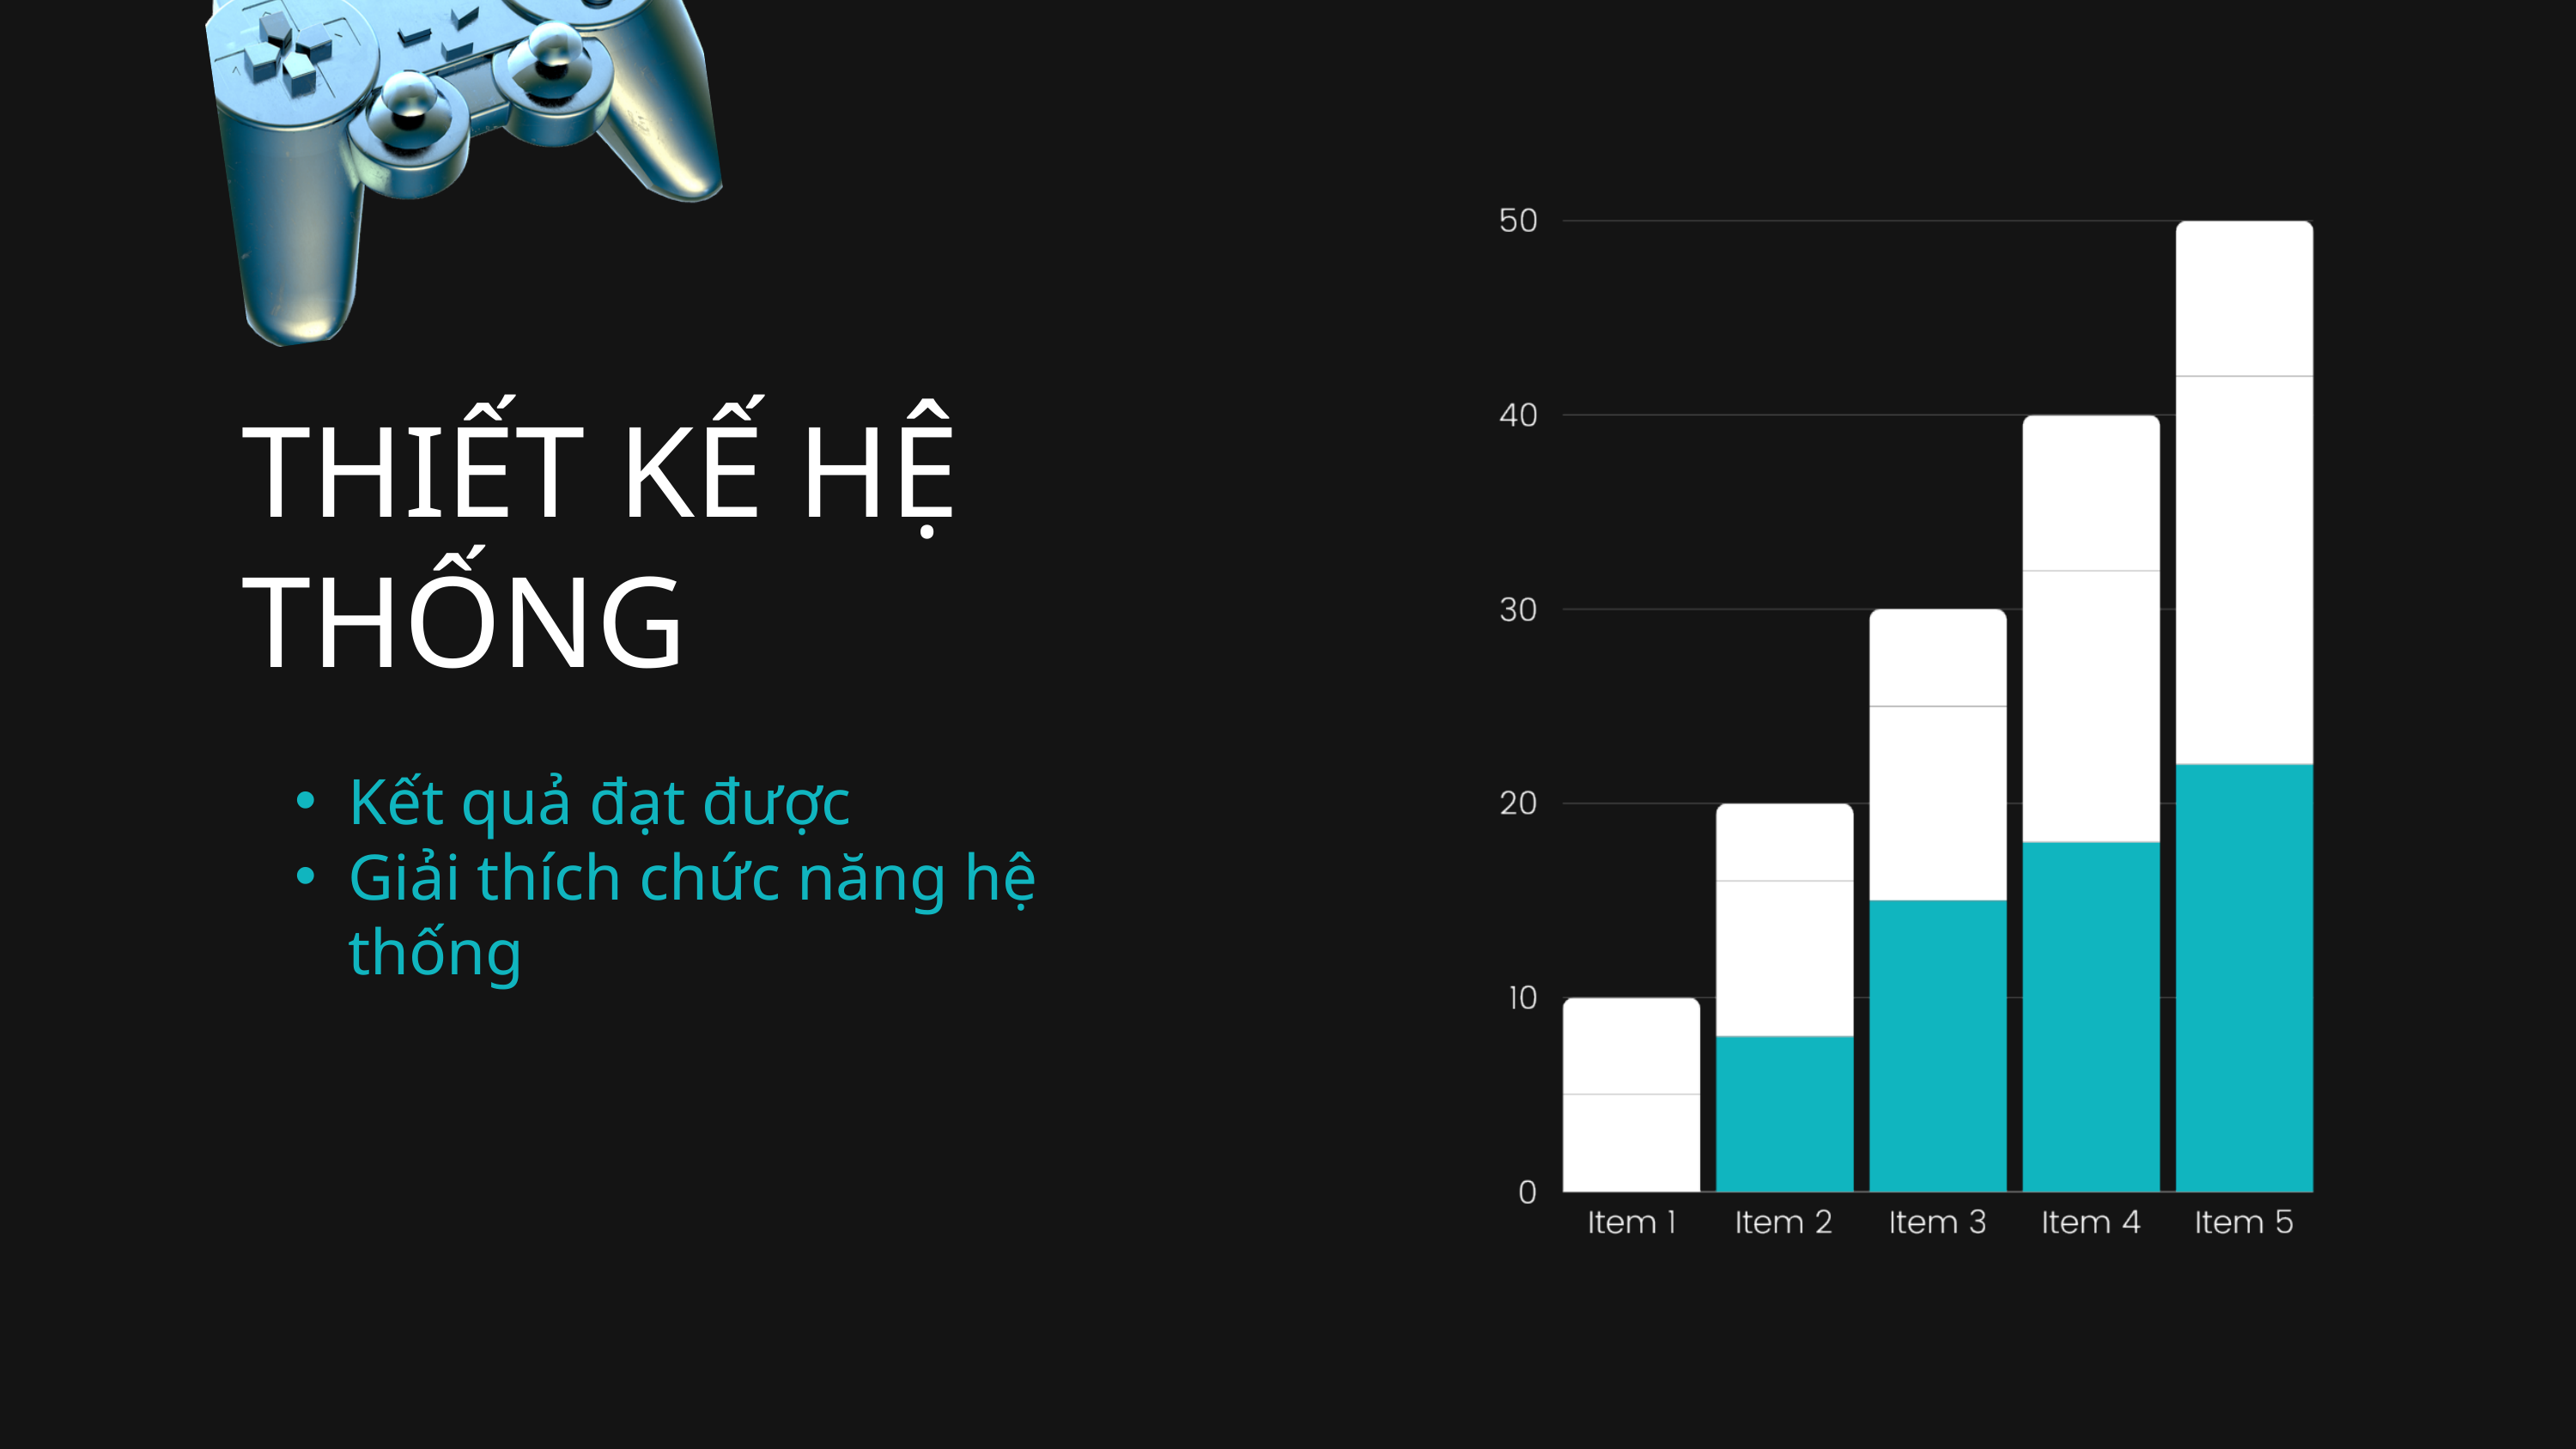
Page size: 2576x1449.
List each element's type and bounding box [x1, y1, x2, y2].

text_box [240, 391, 1231, 912]
text_box [202, 0, 737, 351]
picture [1391, 98, 2418, 1350]
